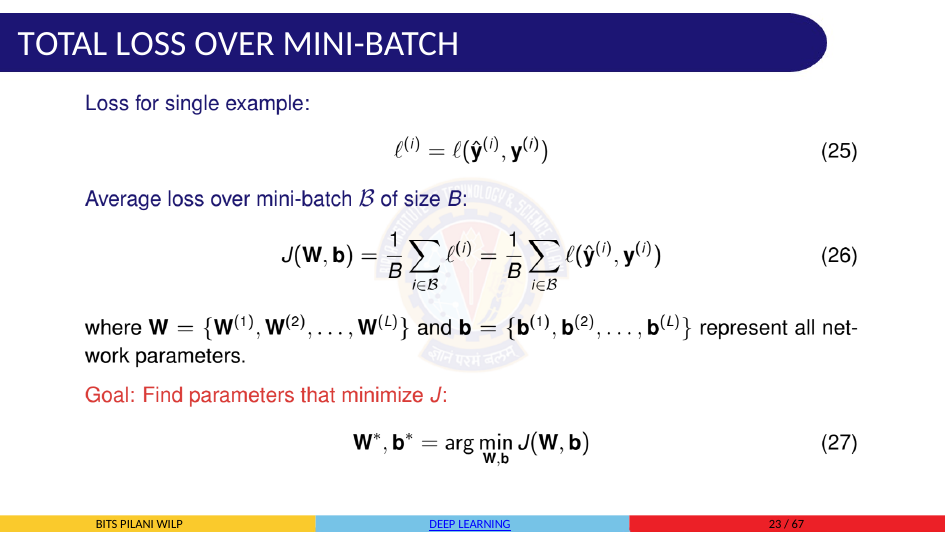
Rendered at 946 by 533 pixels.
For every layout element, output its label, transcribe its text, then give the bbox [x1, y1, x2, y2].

title Total Loss Over Mini-Batch [15, 17, 886, 110]
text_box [0, 515, 946, 531]
picture [0, 13, 945, 515]
